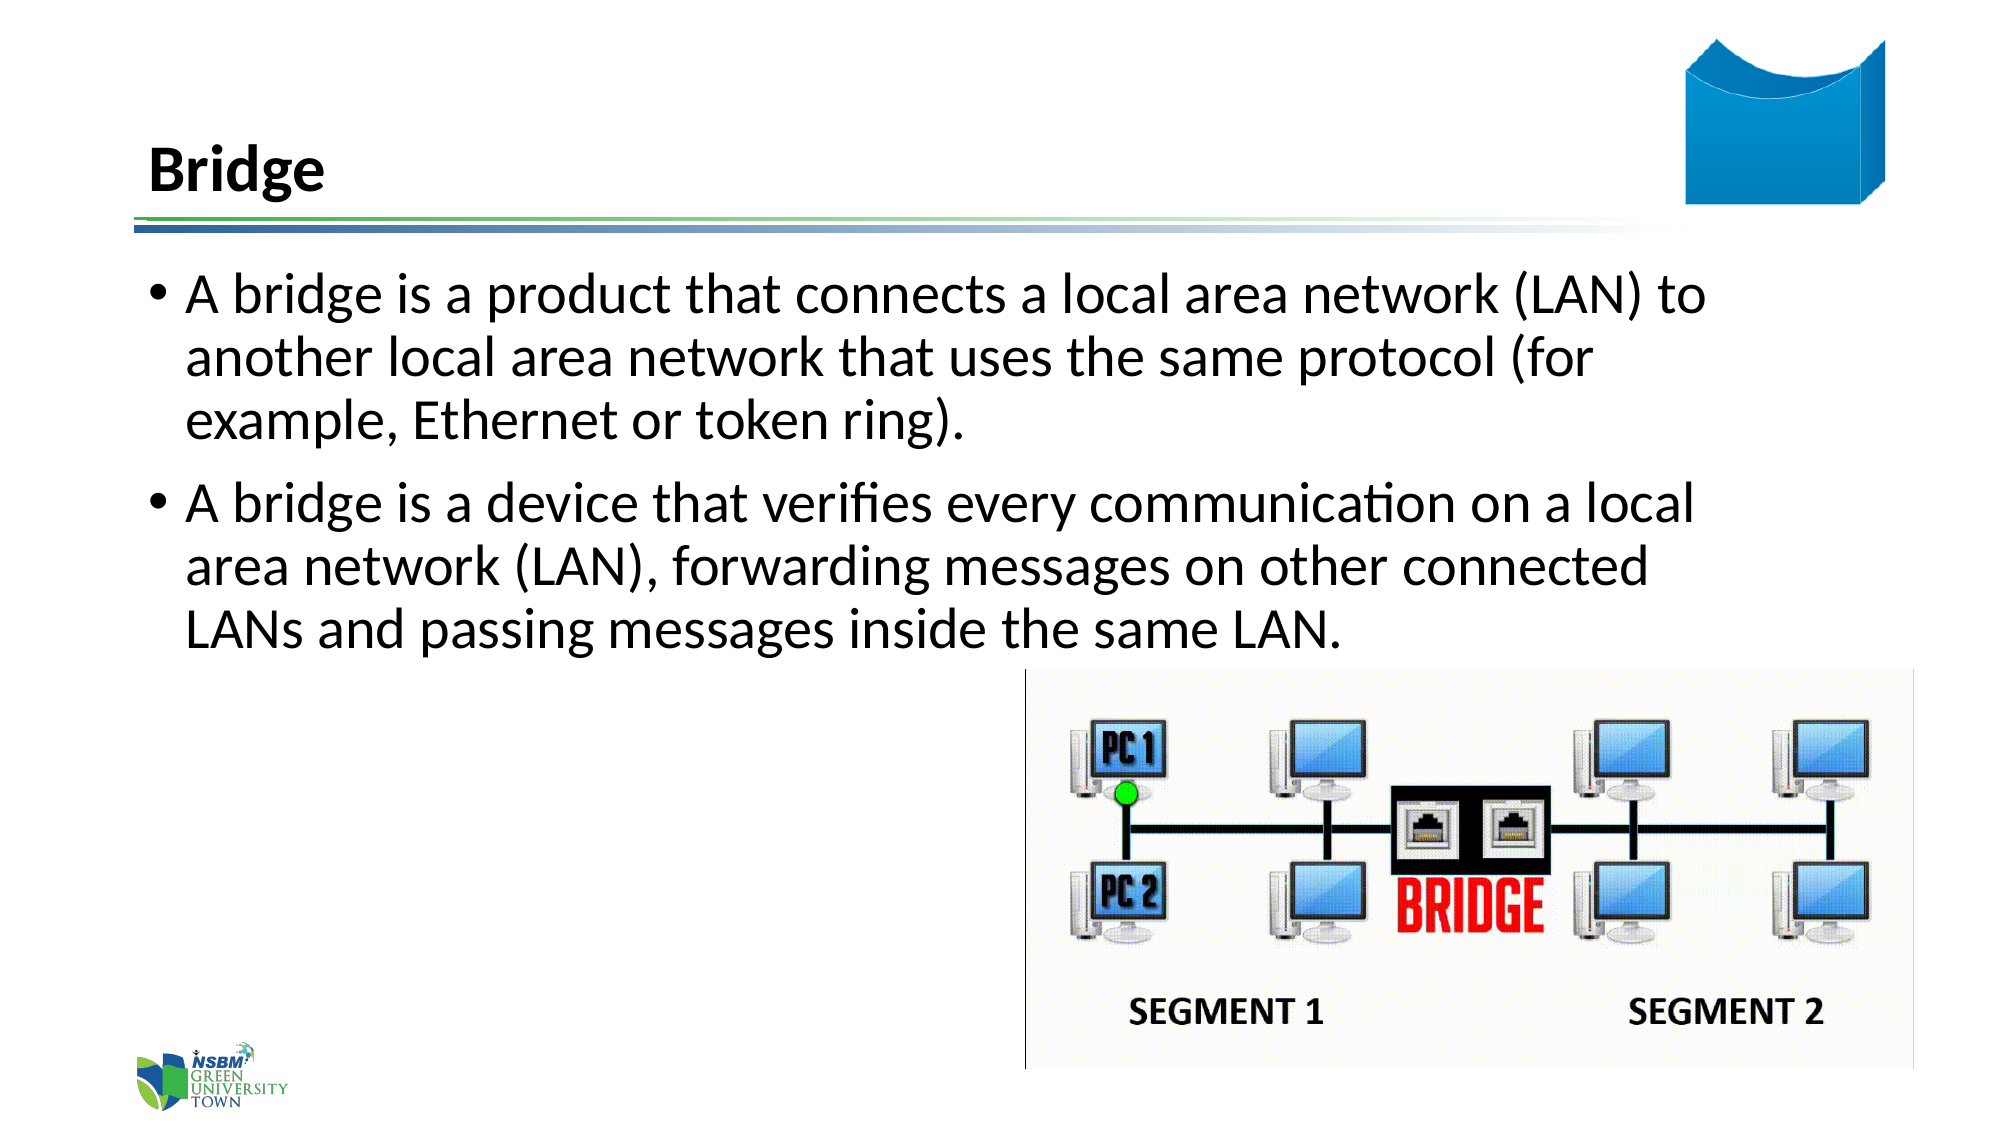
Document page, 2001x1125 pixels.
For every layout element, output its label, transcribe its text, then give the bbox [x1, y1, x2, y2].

picture [137, 1042, 288, 1111]
picture [1025, 669, 1914, 1069]
title Bridge [133, 85, 1859, 256]
list A bridge is a product that connects a local area network (LAN) to another local area network that uses the same protocol (for example, Ethernet or token ring). A bridge is a device that verifies every communication on a local area network (LAN), forwarding messages on other connected LANs and passing messages inside the same LAN. [133, 255, 1784, 916]
picture [1675, 32, 1891, 210]
